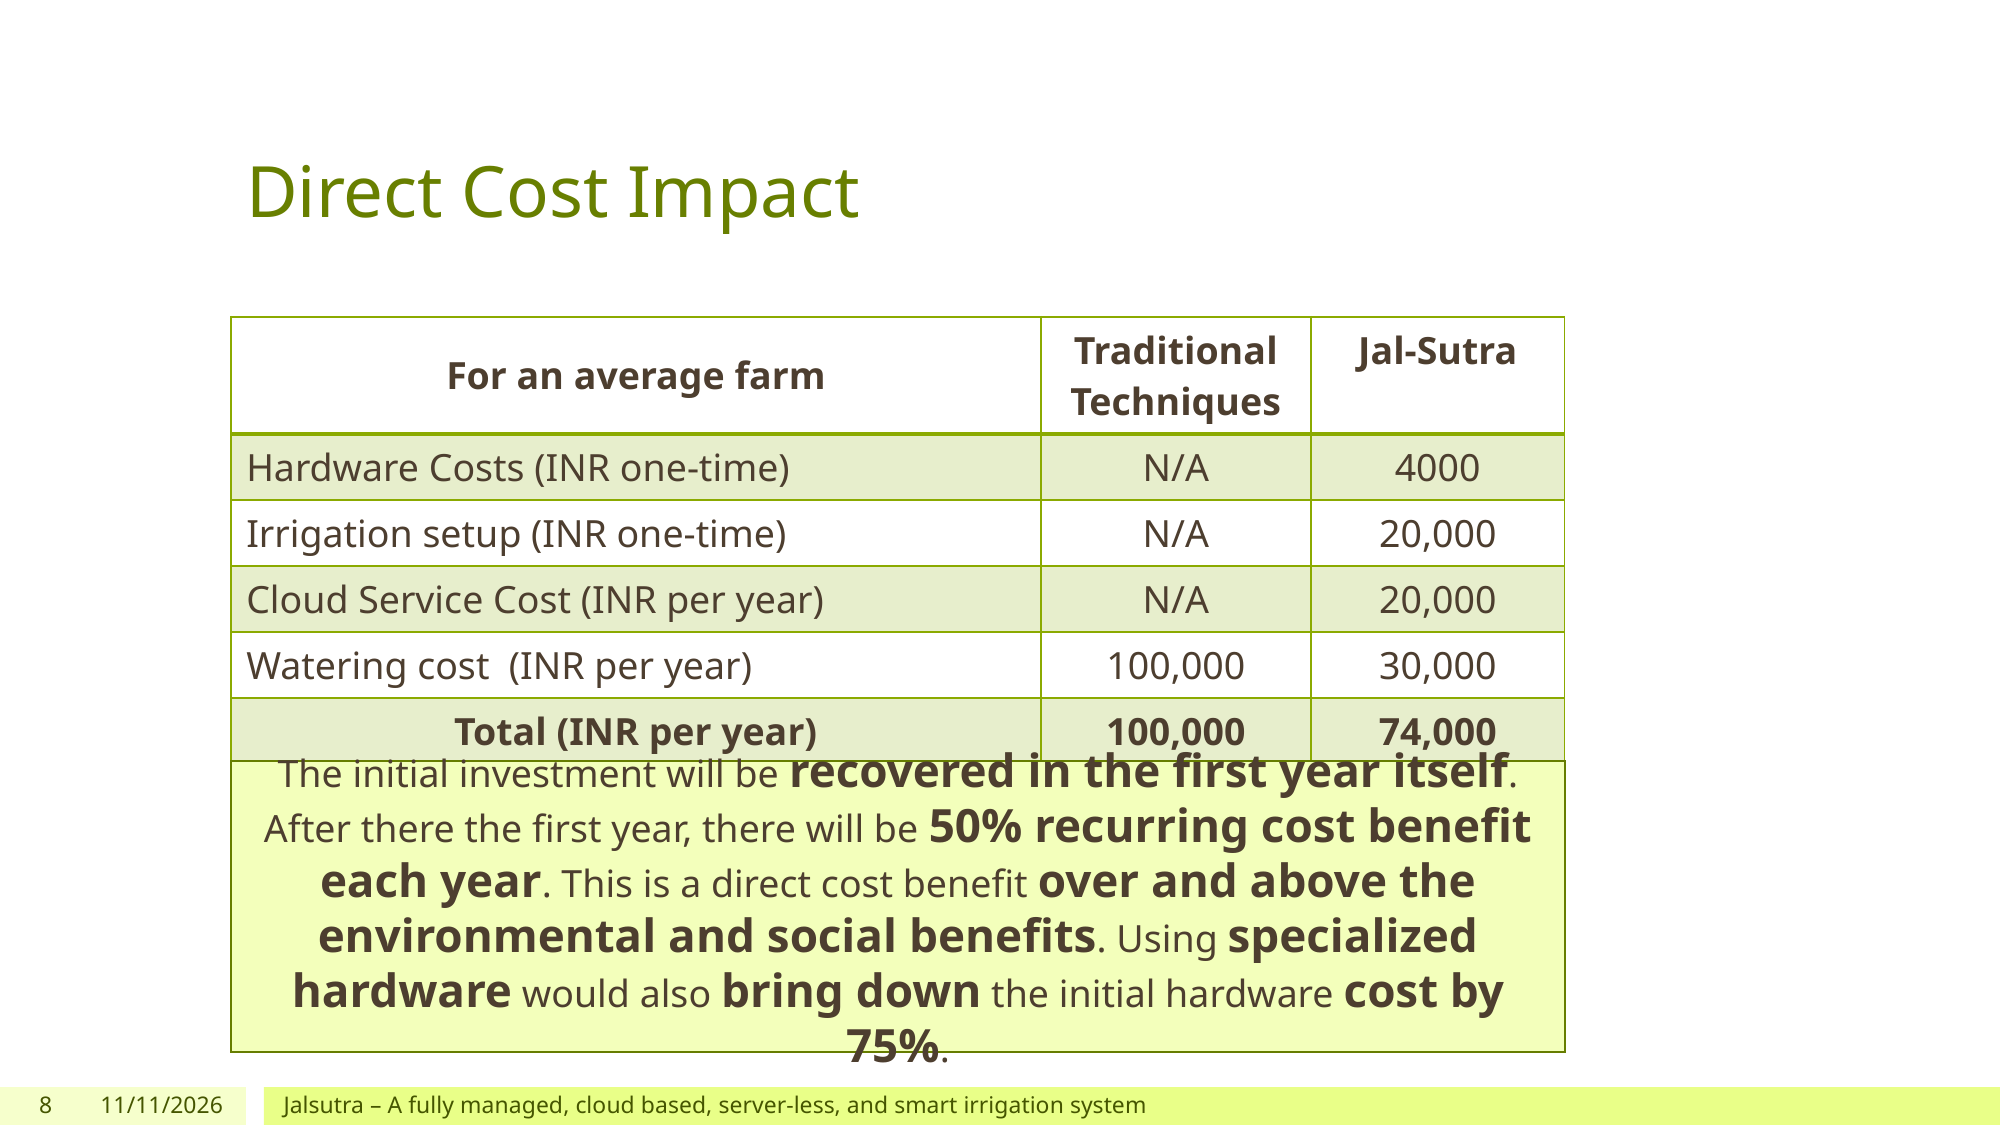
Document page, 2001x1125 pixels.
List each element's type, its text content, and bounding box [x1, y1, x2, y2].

table_header For an average farm [232, 318, 1040, 432]
table_cell 100,000 [1042, 633, 1310, 697]
table_cell Cloud Service Cost (INR per year) [232, 567, 1040, 631]
table_cell N/A [1042, 567, 1310, 631]
title Direct Cost Impact [231, 45, 1769, 240]
slide_number 8 [0, 1087, 68, 1125]
table_cell 100,000 [1042, 699, 1310, 760]
table_cell Irrigation setup (INR one-time) [232, 501, 1040, 565]
table_cell Total (INR per year) [232, 699, 1040, 760]
table_cell N/A [1042, 501, 1310, 565]
table_cell 20,000 [1312, 501, 1564, 565]
table_cell 20,000 [1312, 567, 1564, 631]
text_box The initial investment will be recovered in the first year itself. After there the first year, there will be 50% recurring cost benefit each year. This is a direct cost benefit over and above the environmental and social benefits. Using specialized hardware would also bring down the initial hardware cost by 75%. [230, 760, 1566, 1053]
table_cell N/A [1042, 436, 1310, 499]
table_cell Hardware Costs (INR one-time) [232, 436, 1040, 499]
table_cell 74,000 [1312, 699, 1564, 760]
table_header Traditional Techniques [1042, 318, 1310, 432]
footer Jalsutra – A fully managed, cloud based, server-less, and smart irrigation system [268, 1087, 1769, 1125]
table_cell 4000 [1312, 436, 1564, 499]
table_header Jal-Sutra [1312, 318, 1564, 432]
table_cell Watering cost (INR per year) [232, 633, 1040, 697]
table_cell 30,000 [1312, 633, 1564, 697]
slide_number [74, 1087, 239, 1125]
